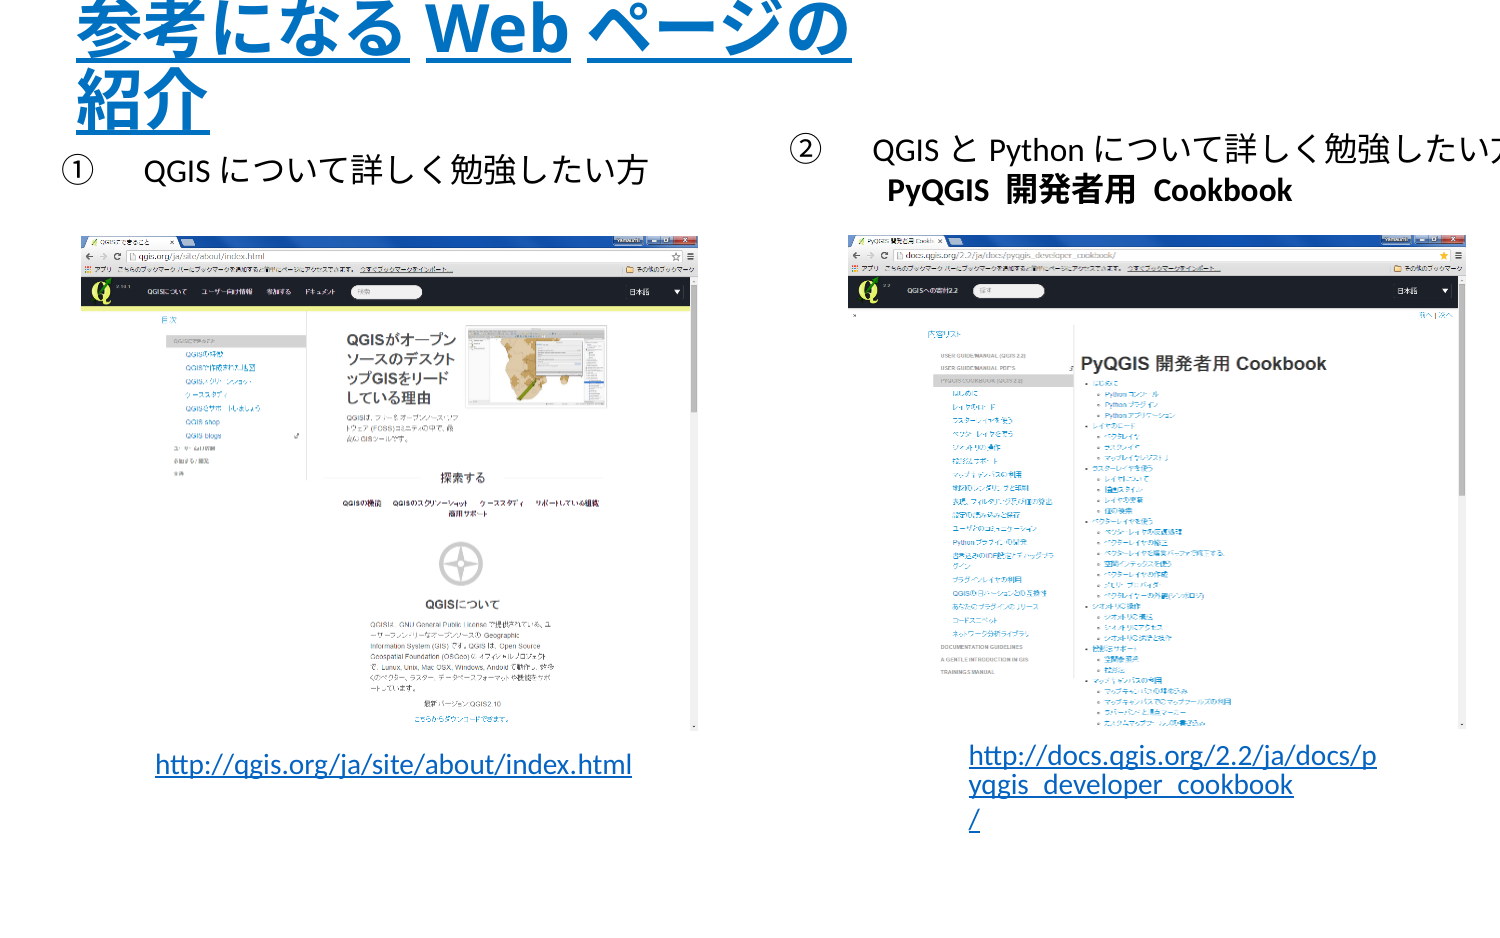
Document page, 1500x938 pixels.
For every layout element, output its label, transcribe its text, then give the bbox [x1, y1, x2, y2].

text_box http://qgis.org/ja/site/about/index.html [140, 737, 648, 788]
picture [848, 235, 1466, 729]
text_box ② QGISとPythonについて詳しく勉強したい方 PyQGIS 開発者用 Cookbook [775, 121, 1500, 256]
title 参考になるWebページの紹介 [60, 0, 925, 154]
picture [80, 236, 698, 731]
text_box ① QGISについて詳しく勉強したい方 [46, 141, 665, 236]
text_box http://docs.qgis.org/2.2/ja/docs/pyqgis_developer_cookbook/ [953, 729, 1402, 814]
